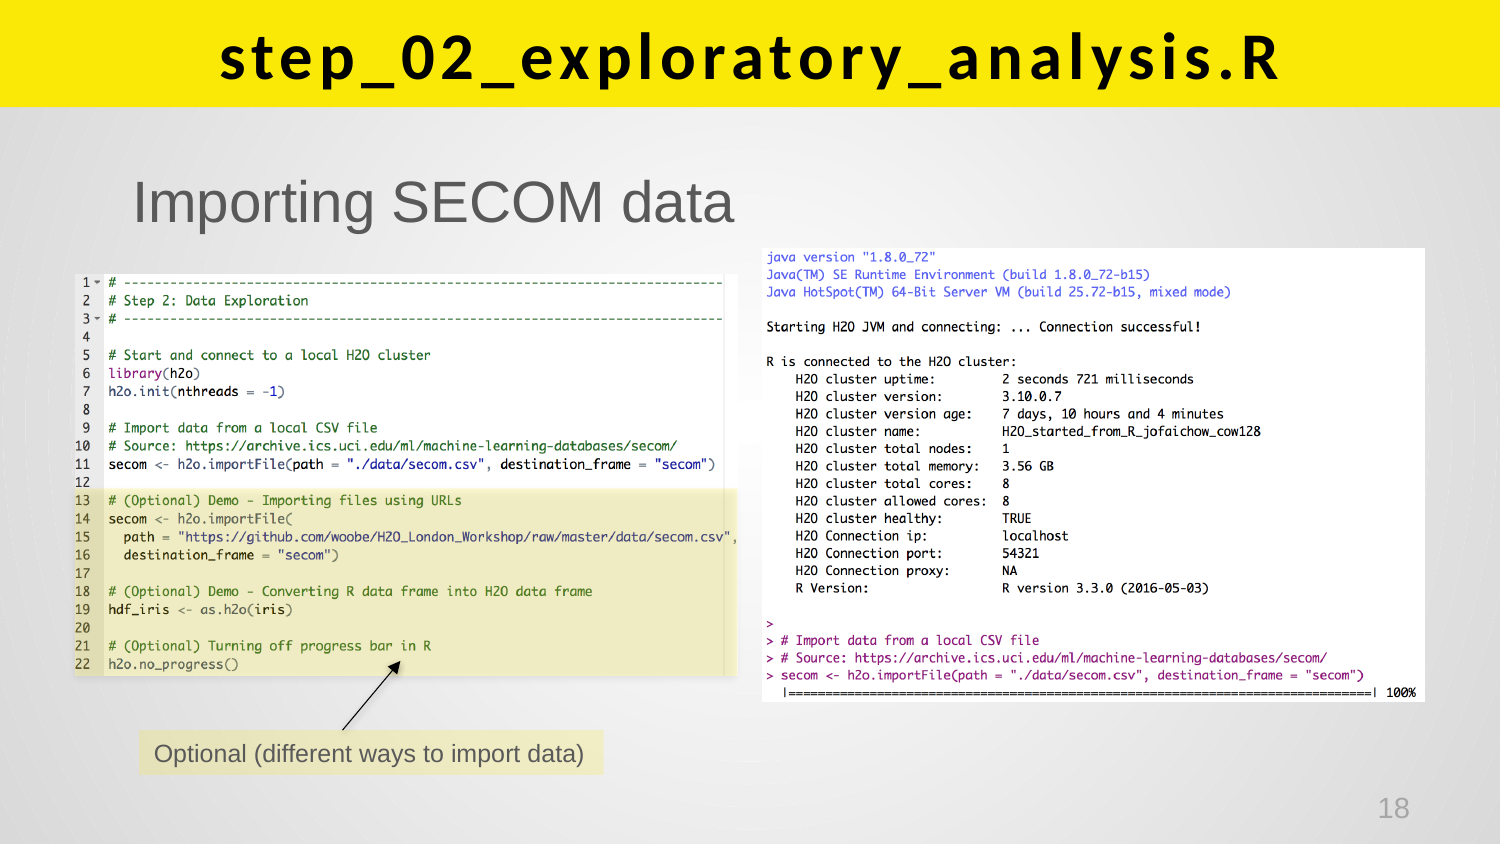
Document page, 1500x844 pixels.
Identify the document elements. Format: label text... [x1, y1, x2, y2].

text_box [342, 660, 401, 731]
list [762, 248, 1426, 703]
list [74, 274, 738, 676]
text_box Optional (different ways to import data) [139, 730, 604, 775]
title step_02_exploratory_analysis.R [75, 0, 1425, 108]
slide_number 18 [1074, 782, 1425, 827]
text_box Importing SECOM data [117, 156, 751, 242]
